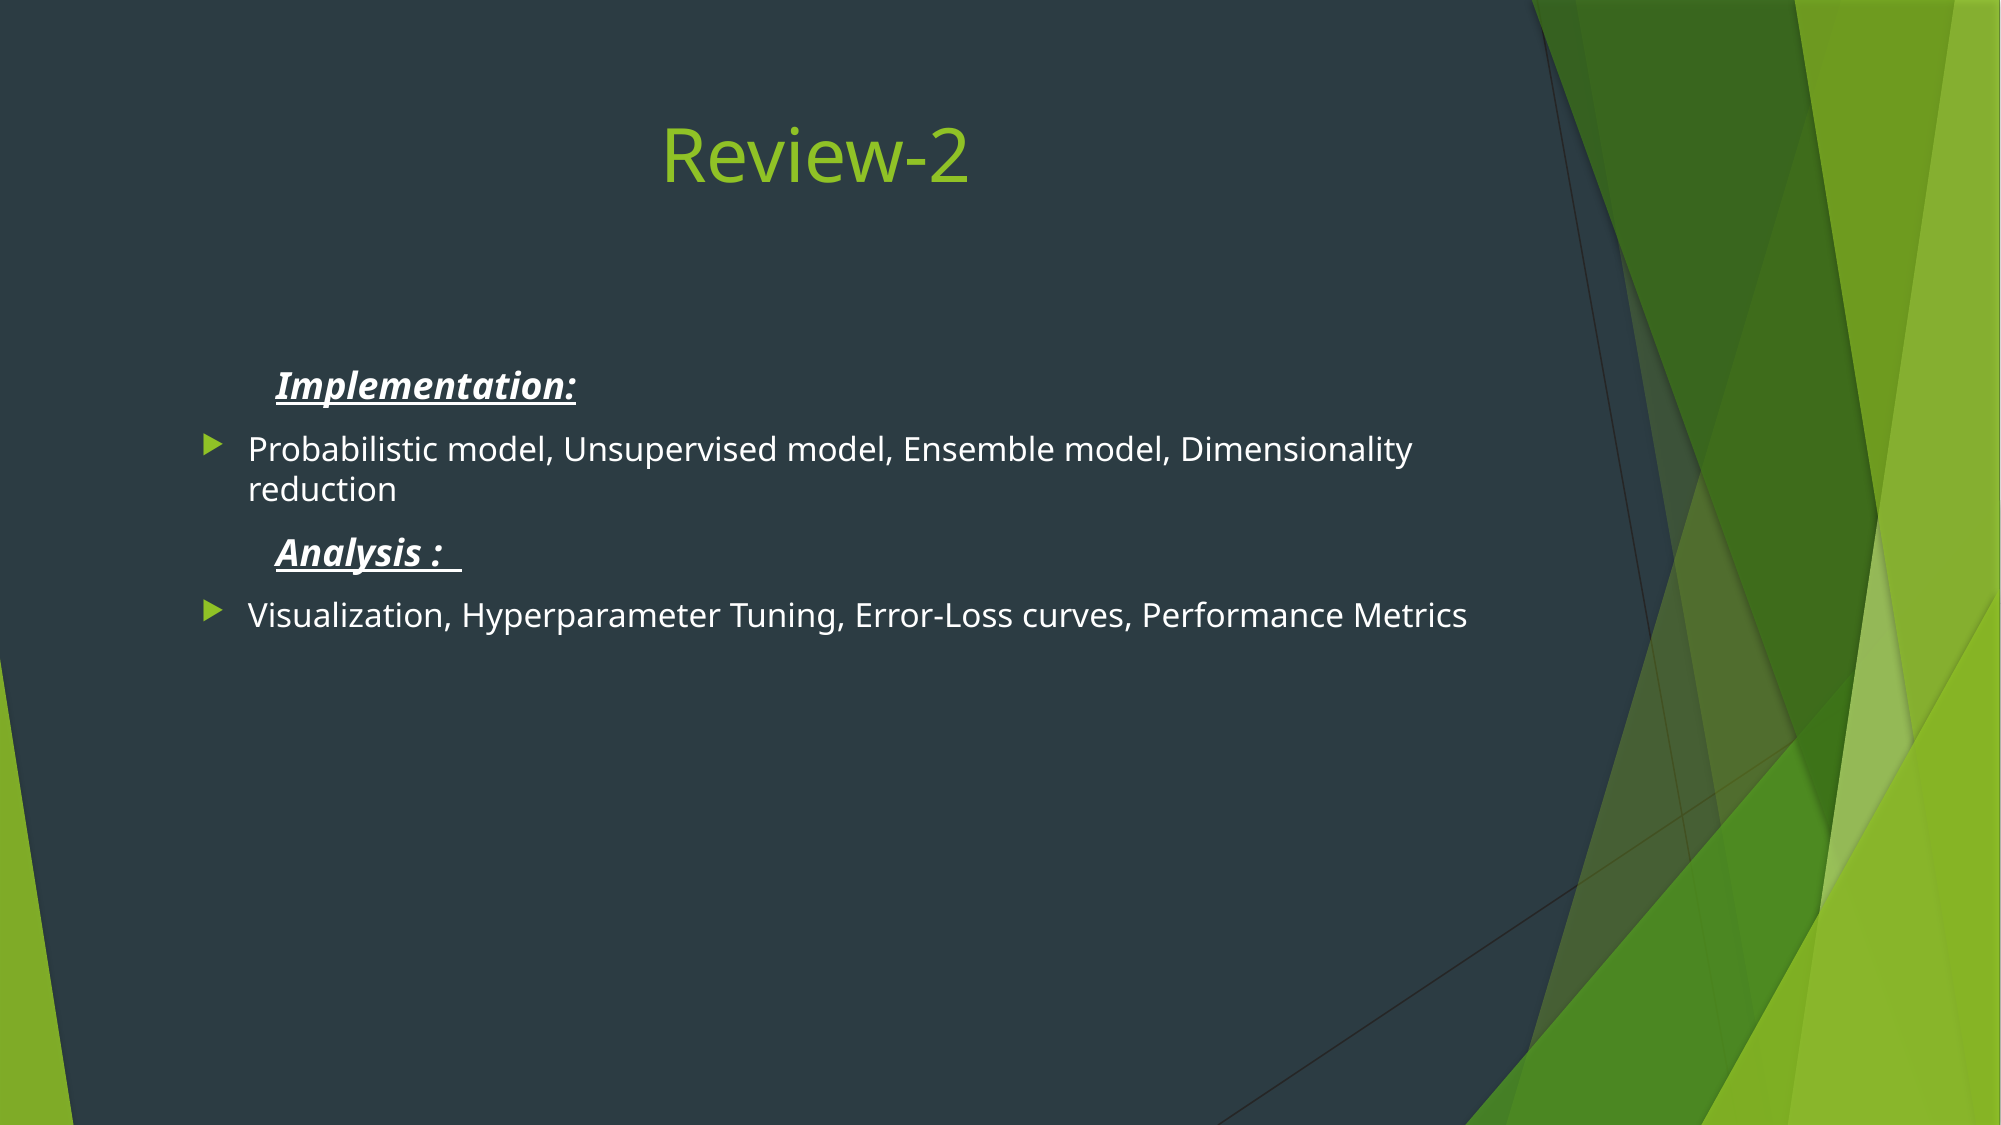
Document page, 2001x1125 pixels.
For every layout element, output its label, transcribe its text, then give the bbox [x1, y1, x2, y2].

list Implementation: Probabilistic model, Unsupervised model, Ensemble model, Dimensionality reduction Analysis : Visualization, Hyperparameter Tuning, Error-Loss curves, Performance Metrics [111, 354, 1522, 992]
title Review-2 [111, 99, 1522, 238]
